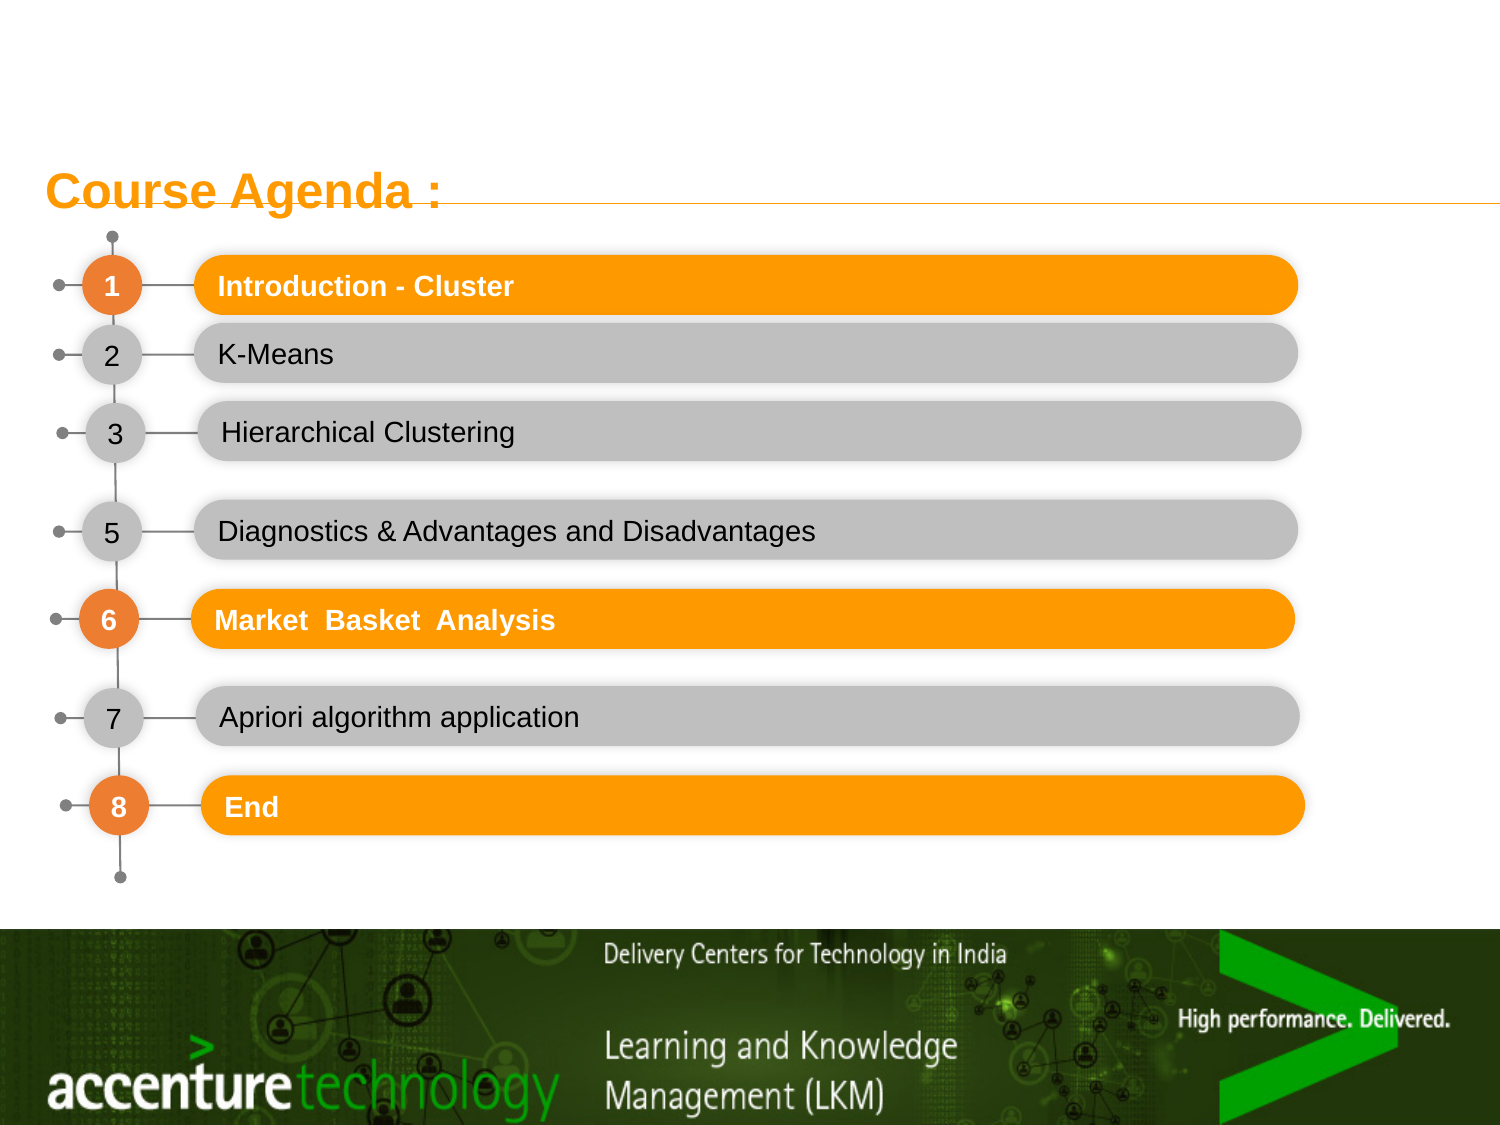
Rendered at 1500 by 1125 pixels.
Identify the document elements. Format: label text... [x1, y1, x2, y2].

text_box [60, 685, 1301, 749]
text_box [58, 254, 1299, 316]
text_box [65, 775, 1306, 836]
title Course Agenda : [44, 0, 1159, 221]
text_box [58, 499, 1299, 562]
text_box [62, 400, 1302, 464]
text_box [114, 839, 127, 884]
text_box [58, 322, 1299, 385]
text_box [106, 230, 119, 248]
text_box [55, 588, 1296, 650]
picture [0, 929, 1500, 1125]
slide_number 2 [1420, 1117, 1454, 1125]
